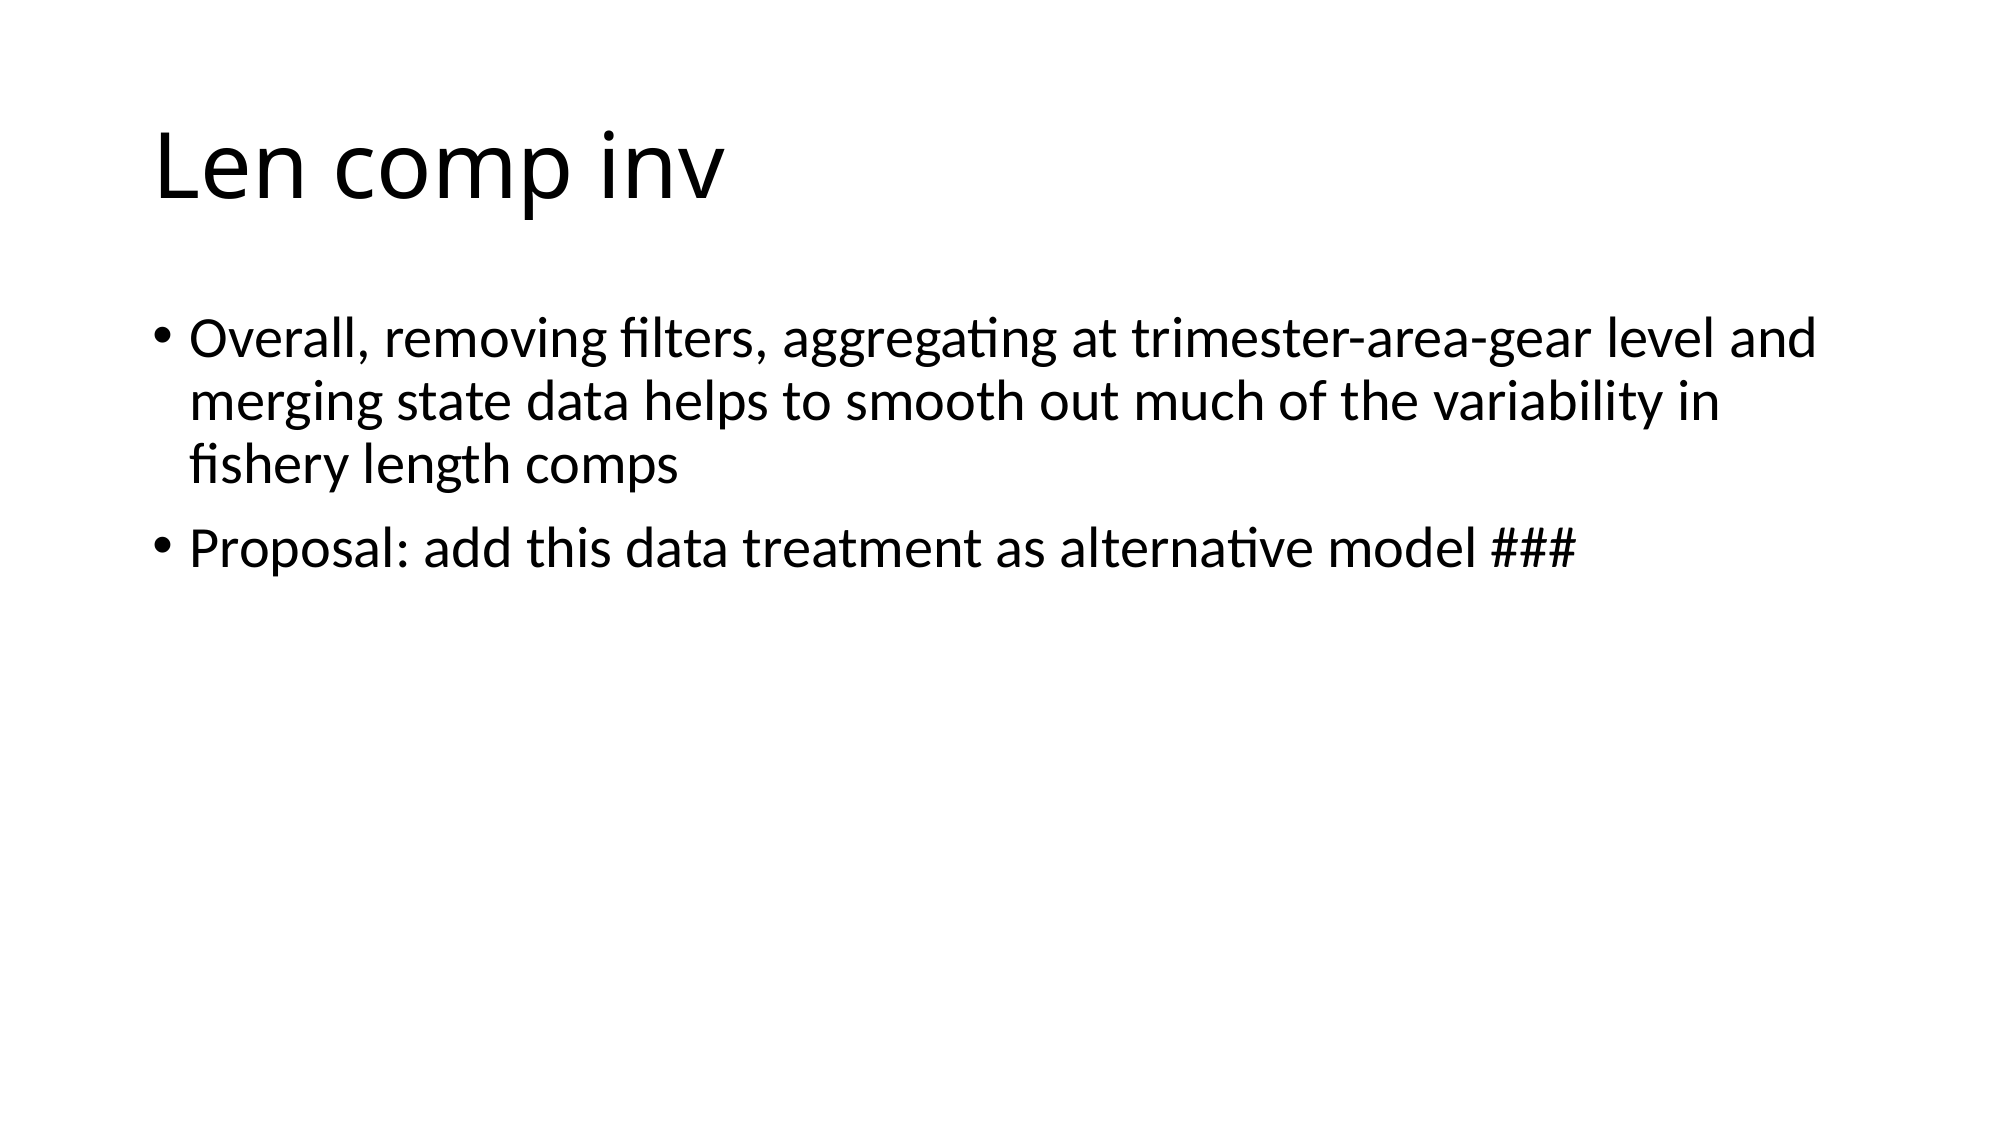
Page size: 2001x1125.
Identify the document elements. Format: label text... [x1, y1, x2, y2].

title Len comp inv [137, 59, 1863, 278]
list Overall, removing filters, aggregating at trimester-area-gear level and merging state data helps to smooth out much of the variability in fishery length comps Proposal: add this data treatment as alternative model ### [137, 299, 1863, 1014]
